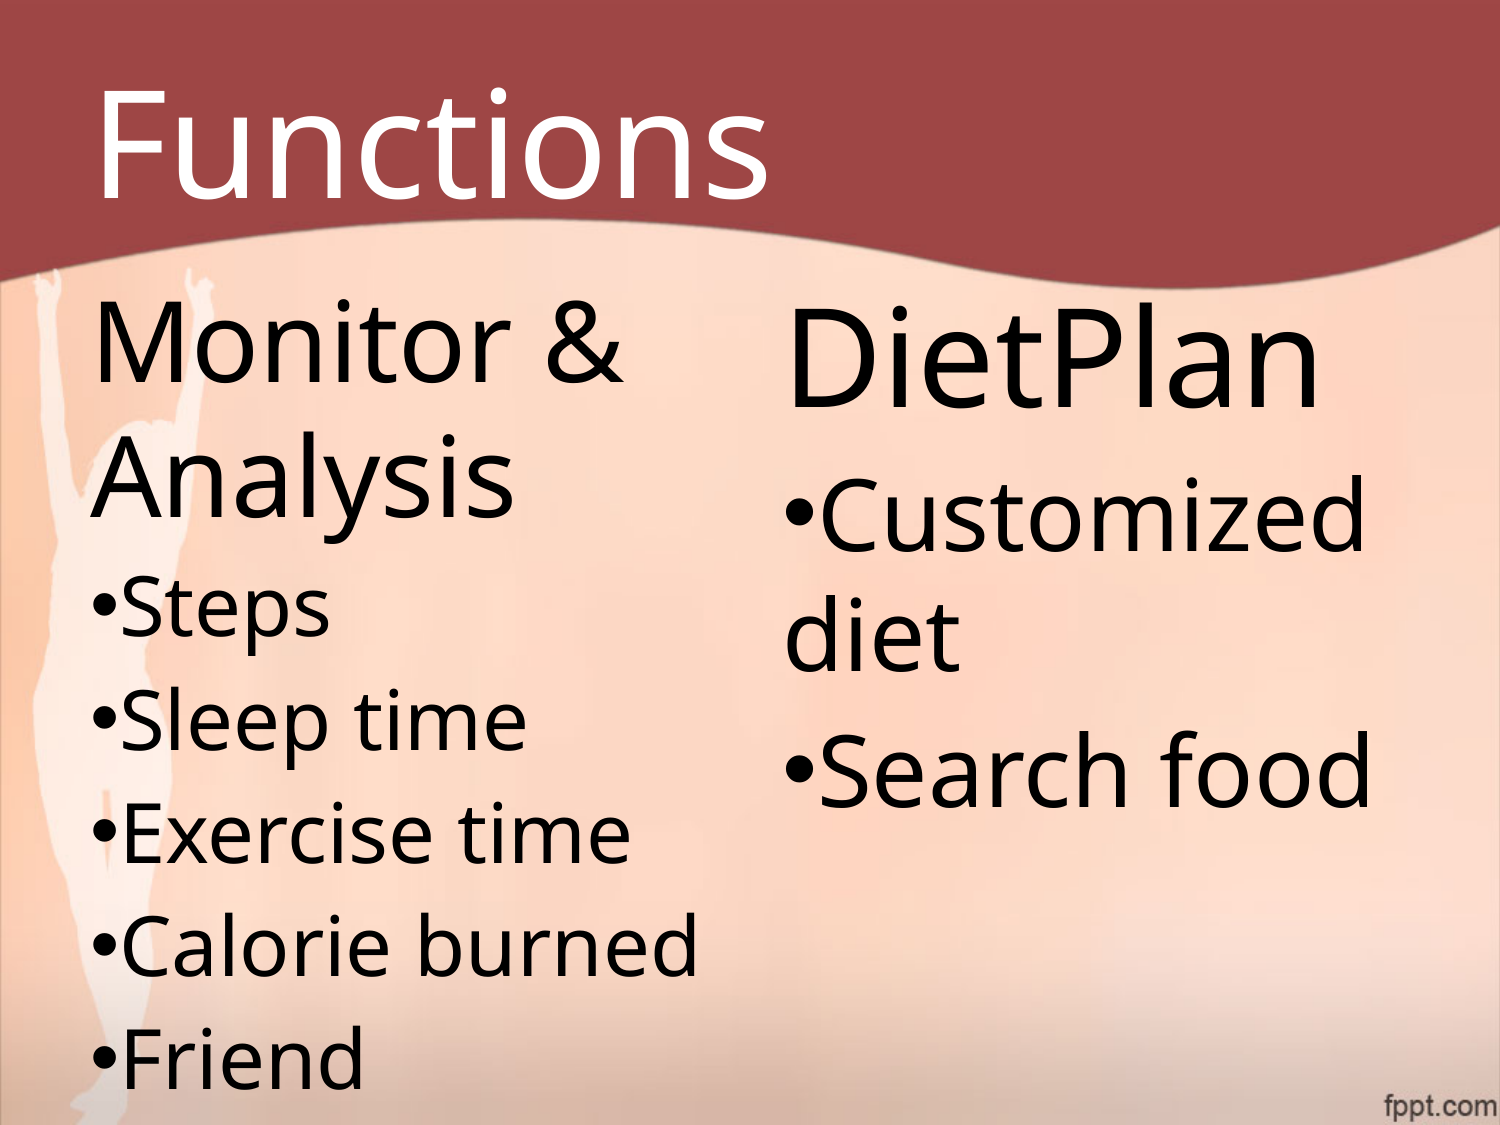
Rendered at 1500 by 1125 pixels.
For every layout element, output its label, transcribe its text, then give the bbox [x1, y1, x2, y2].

list Monitor & Analysis Steps Sleep time Exercise time Calorie burned Friend [75, 262, 739, 1005]
title Functions [75, 45, 1425, 233]
text_box DietPlan Customized diet Search food [767, 262, 1500, 1005]
picture [0, 0, 1500, 1125]
